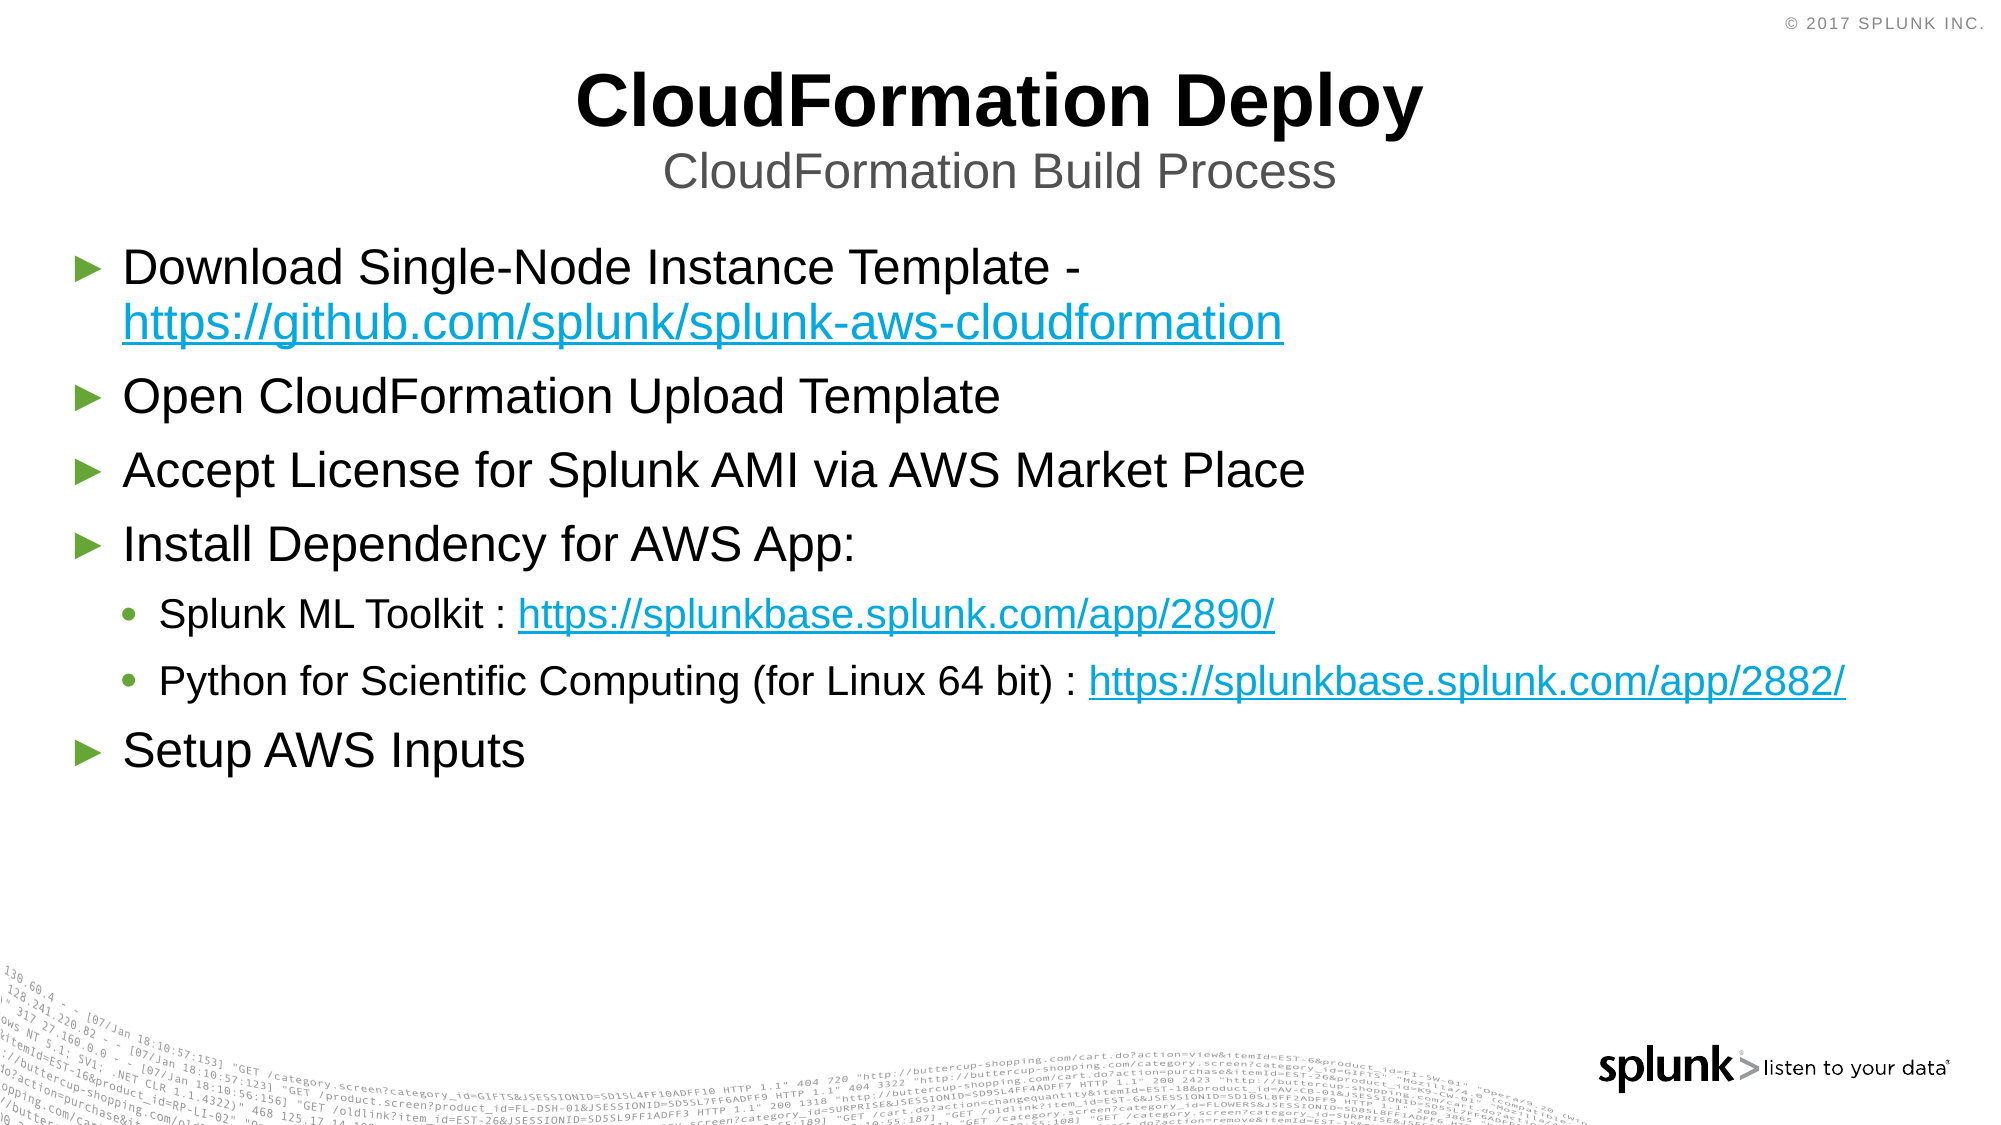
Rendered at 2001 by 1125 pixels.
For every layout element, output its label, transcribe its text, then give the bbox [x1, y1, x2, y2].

list Download Single-Node Instance Template - https://github.com/splunk/splunk-aws-cloudformation Open CloudFormation Upload Template Accept License for Splunk AMI via AWS Market Place Install Dependency for AWS App: Splunk ML Toolkit : https://splunkbase.splunk.com/app/2890/ Python for Scientific Computing (for Linux 64 bit) : https://splunkbase.splunk.com/app/2882/ Setup AWS Inputs [74, 210, 1926, 969]
title CloudFormation Deploy [74, 50, 1926, 124]
subtitle CloudFormation Build Process [74, 144, 1926, 190]
picture [0, 0, 2000, 1125]
